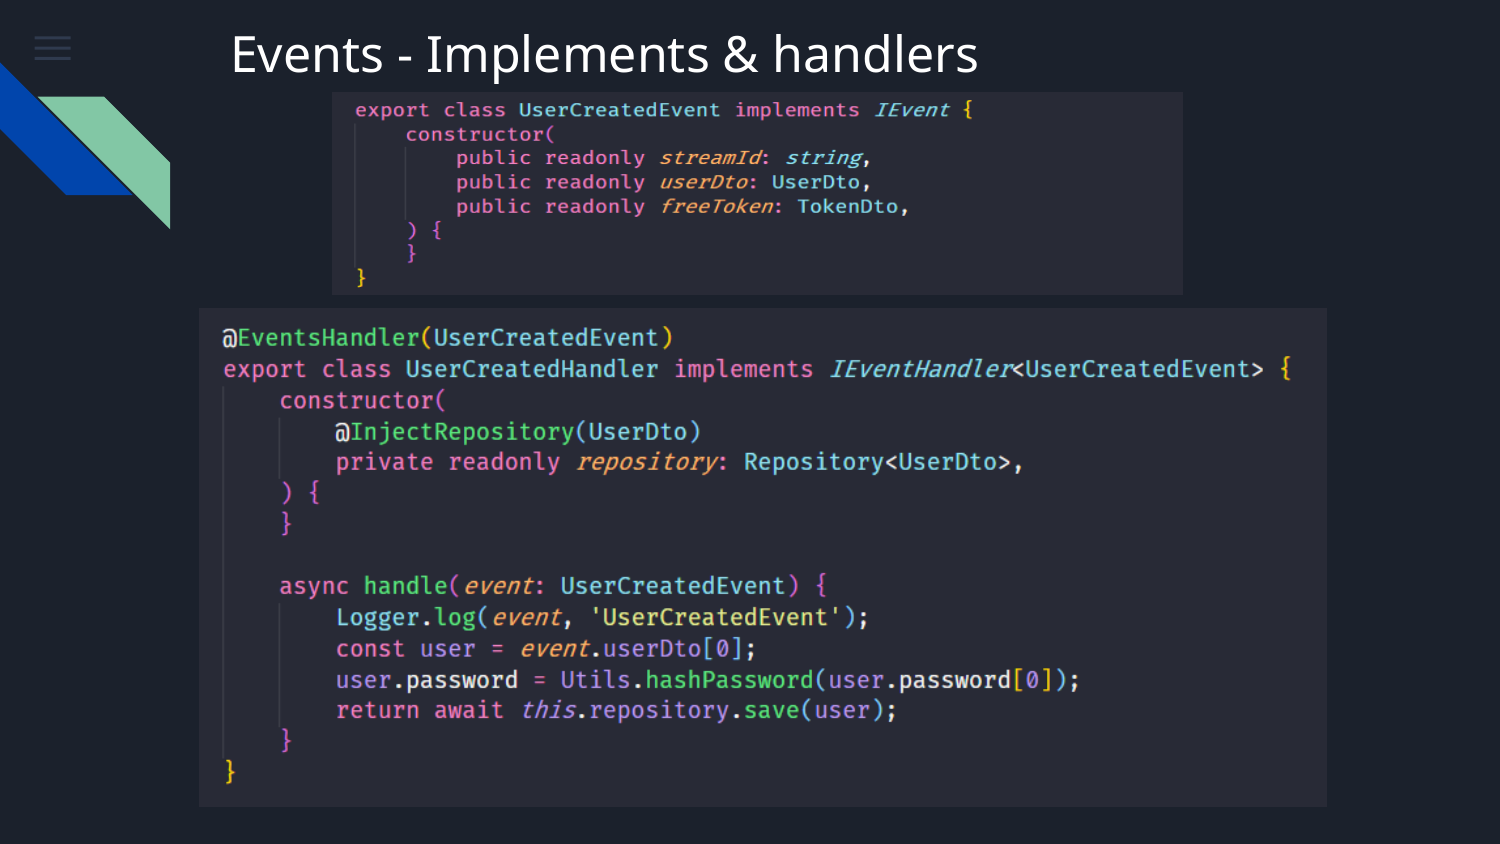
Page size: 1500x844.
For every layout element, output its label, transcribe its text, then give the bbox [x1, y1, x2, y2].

picture [331, 92, 1184, 295]
title Events - Implements & handlers [215, 7, 1370, 158]
picture [199, 307, 1327, 808]
